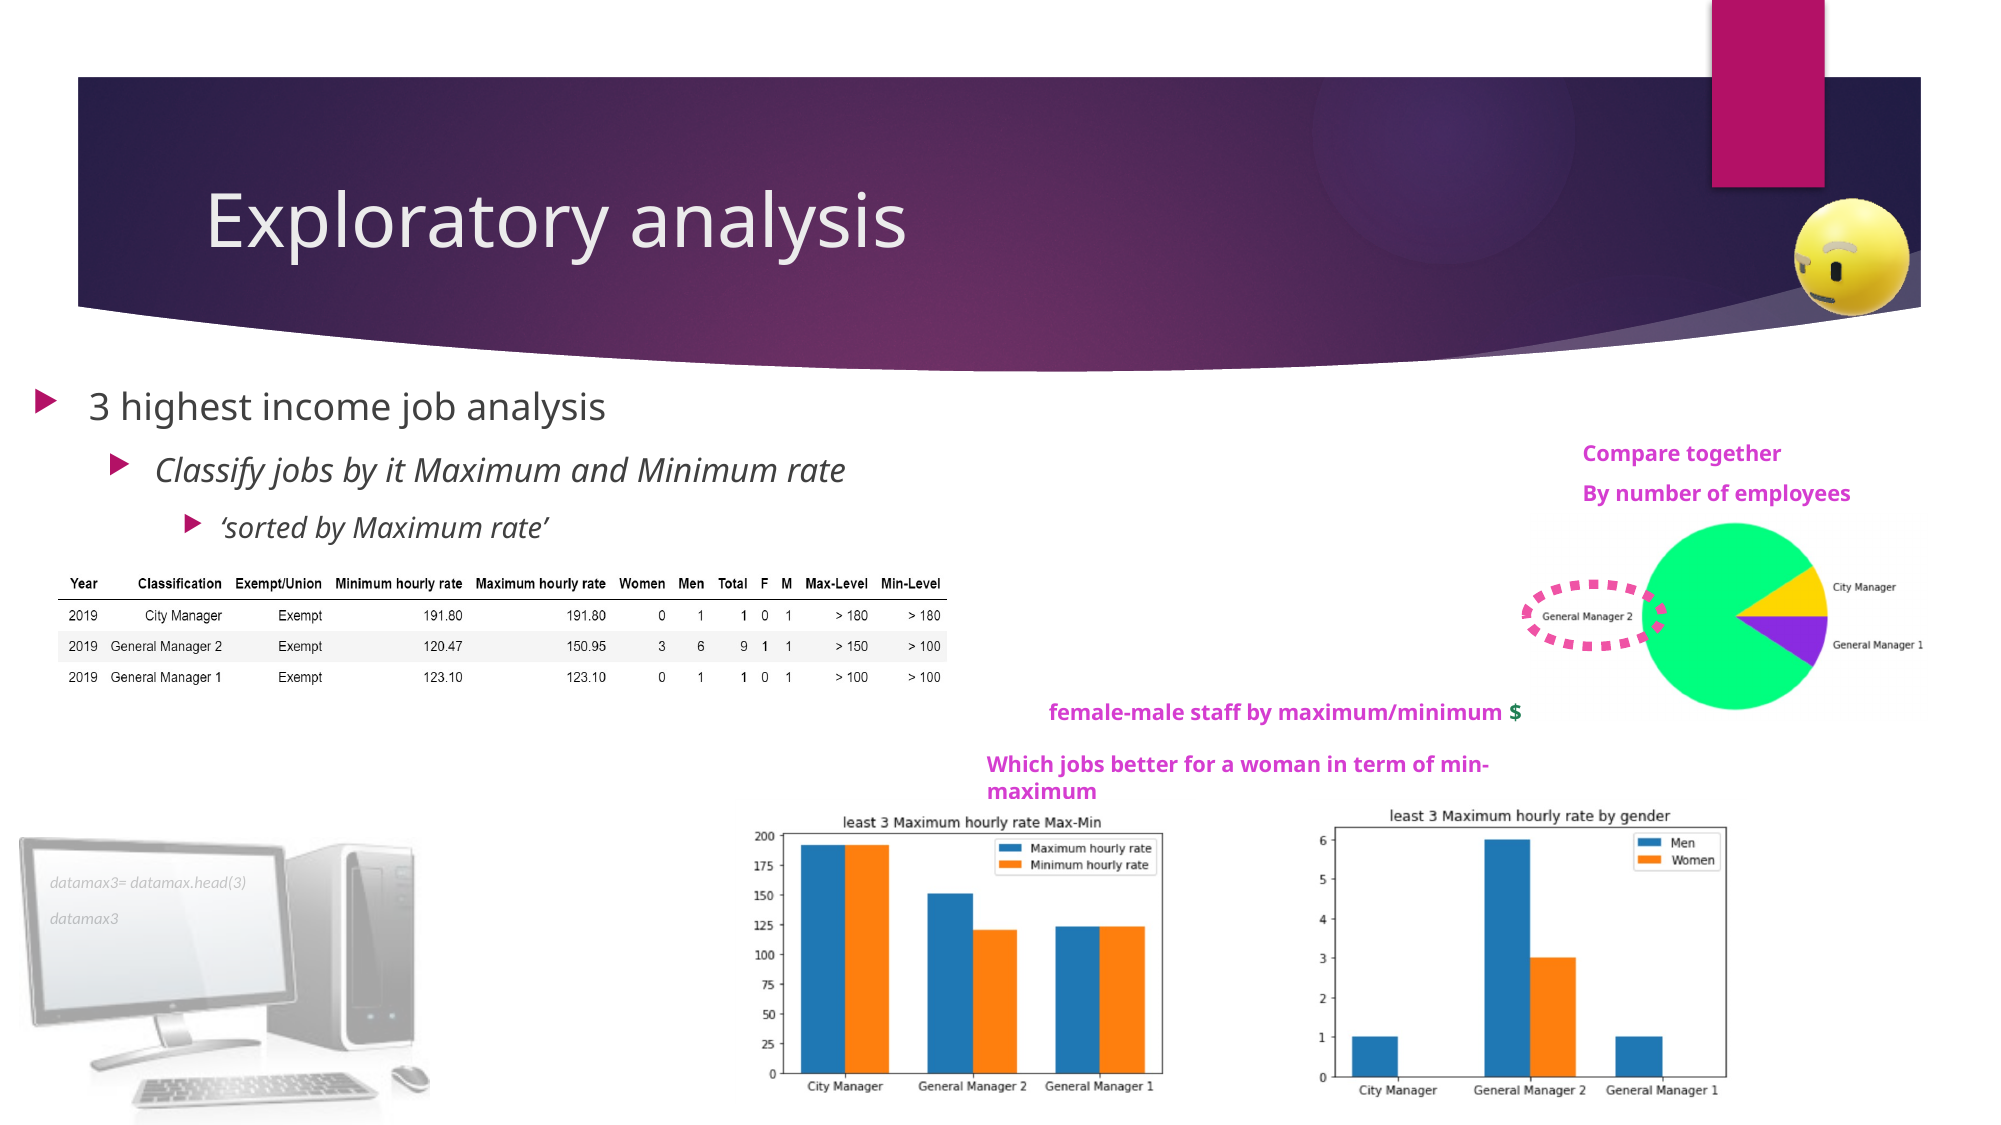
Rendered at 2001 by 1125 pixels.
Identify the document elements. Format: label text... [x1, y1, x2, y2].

text_box Compare together By number of employees [1567, 428, 1891, 512]
picture [1308, 798, 1747, 1111]
picture [58, 562, 948, 700]
picture [1791, 195, 1913, 320]
picture [735, 798, 1196, 1104]
picture [1530, 513, 1928, 721]
title Exploratory analysis [189, 159, 1627, 276]
list 3 highest income job analysis Classify jobs by it Maximum and Minimum rate ‘sorted by Maximum rate’ [17, 375, 1466, 936]
text_box female-male staff by maximum/minimum $ Which jobs better for a woman in term of min-maximum [972, 691, 1599, 811]
picture [19, 837, 430, 1125]
